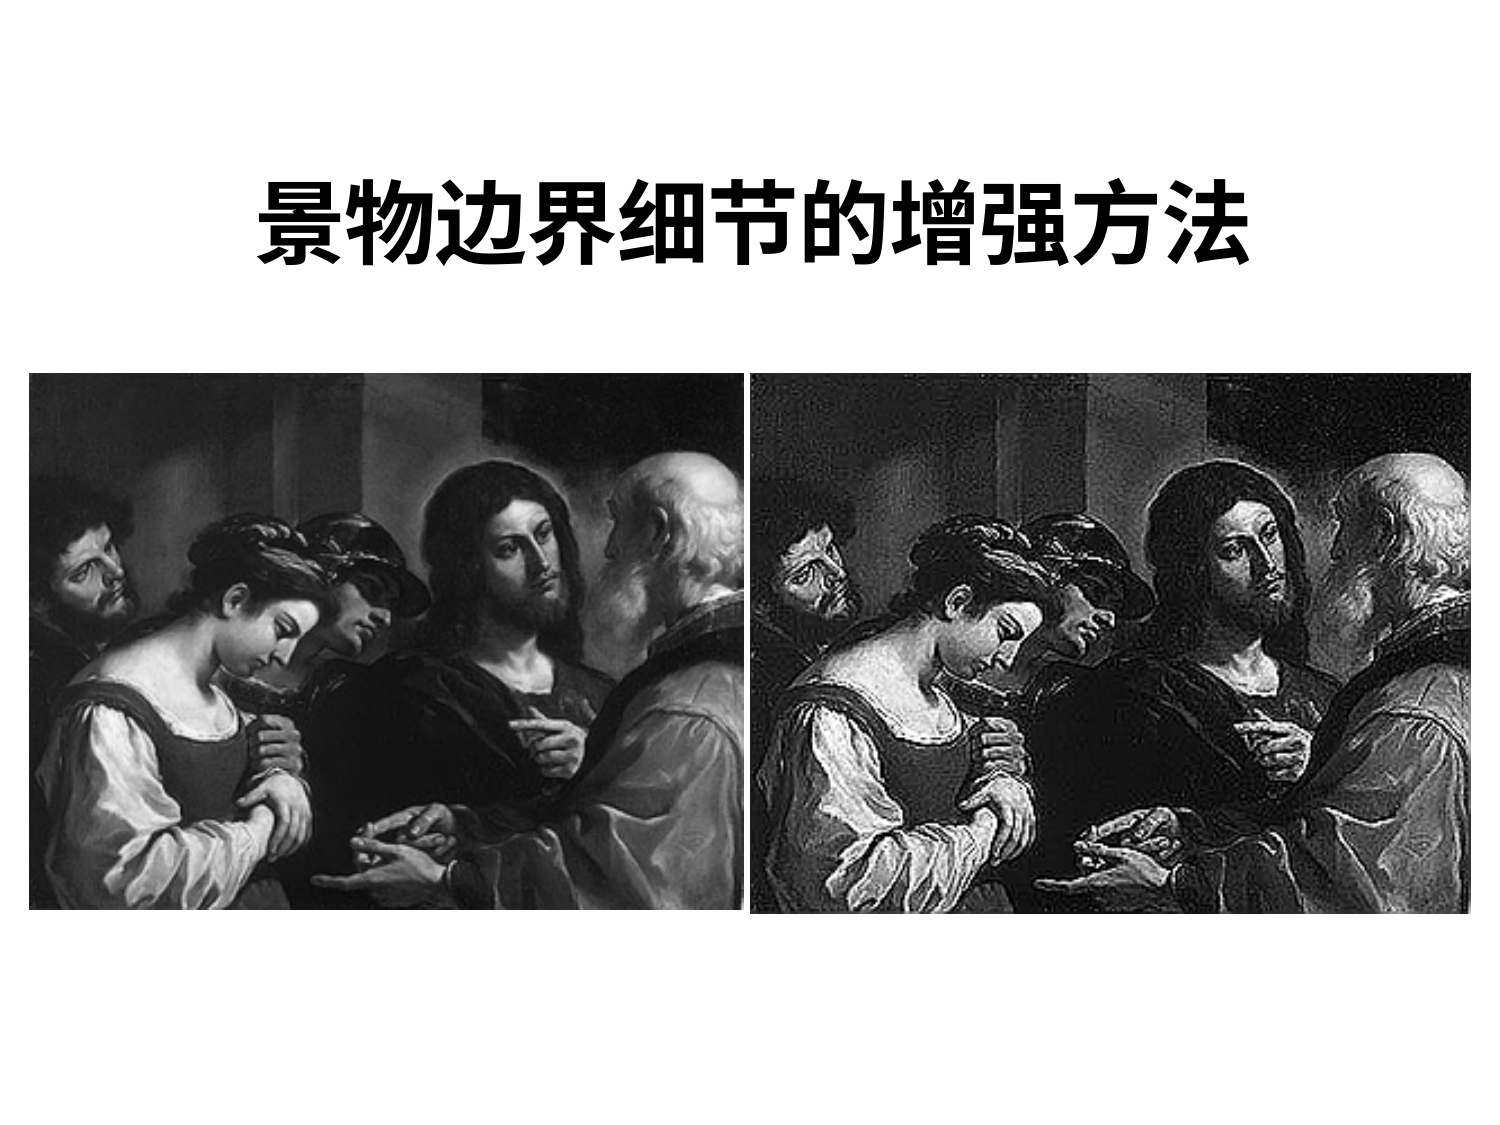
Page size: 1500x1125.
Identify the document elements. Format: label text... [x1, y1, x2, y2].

picture [749, 372, 1472, 915]
picture [28, 372, 745, 910]
title 景物边界细节的增强方法 [134, 47, 1373, 284]
